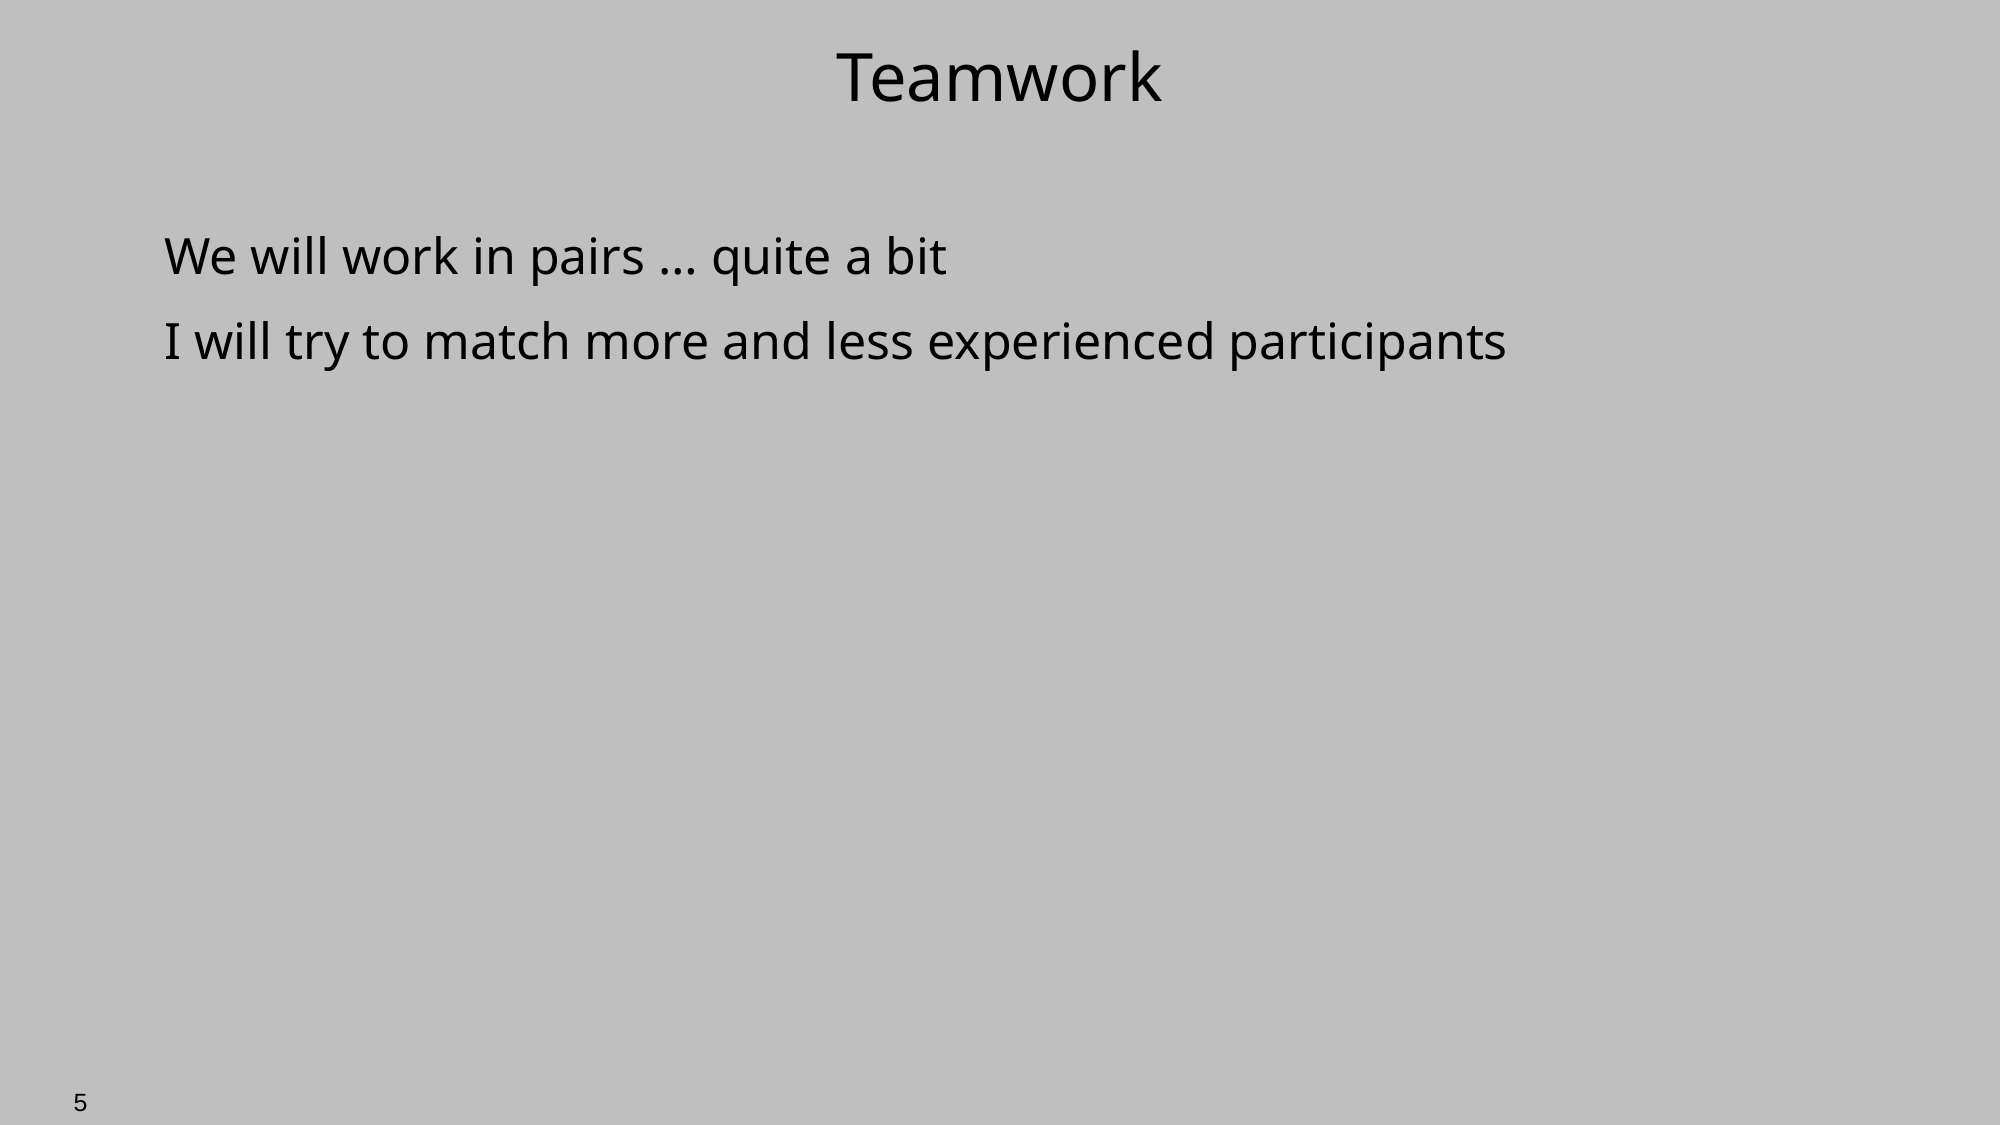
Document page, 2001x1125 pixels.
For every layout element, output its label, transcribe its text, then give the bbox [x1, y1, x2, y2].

title Teamwork [150, 0, 1850, 150]
list We will work in pairs … quite a bit I will try to match more and less experienced participants [129, 209, 1898, 1005]
